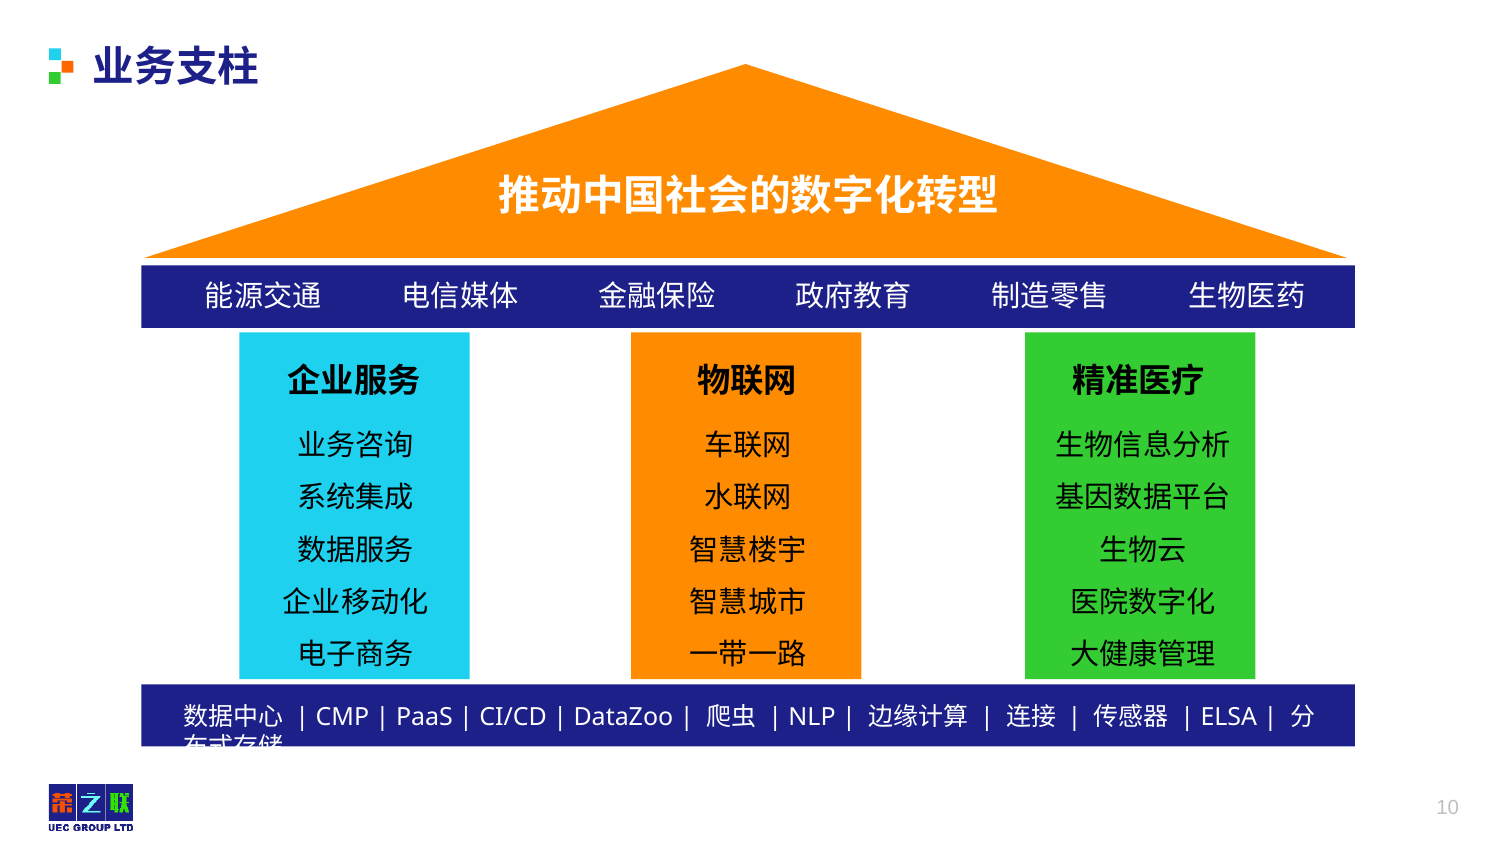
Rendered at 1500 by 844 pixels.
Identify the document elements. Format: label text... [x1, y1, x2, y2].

text_box 企业服务 [273, 351, 454, 400]
text_box [630, 331, 862, 680]
text_box [1024, 331, 1256, 680]
text_box [140, 683, 1356, 747]
text_box [238, 331, 471, 680]
text_box 物联网 [682, 351, 837, 400]
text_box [189, 269, 1321, 321]
text_box [144, 147, 1348, 259]
title 业务支柱 [77, 0, 1454, 147]
text_box 车联网 水联网 智慧楼宇 智慧城市 一带一路 [646, 400, 850, 678]
text_box 生物信息分析 基因数据平台 生物云 医院数字化 大健康管理 [1031, 400, 1255, 678]
text_box 数据中心 | CMP | PaaS | CI/CD | DataZoo | 爬虫 | NLP | 边缘计算 | 连接 | 传感器 | ELSA | 分布式存储 [169, 693, 1349, 768]
text_box 推动中国社会的数字化转型 [483, 161, 1015, 227]
text_box 精准医疗 [1057, 351, 1241, 400]
text_box [140, 264, 1356, 329]
picture [48, 784, 133, 831]
text_box 业务咨询 系统集成 数据服务 企业移动化 电子商务 [242, 400, 469, 678]
